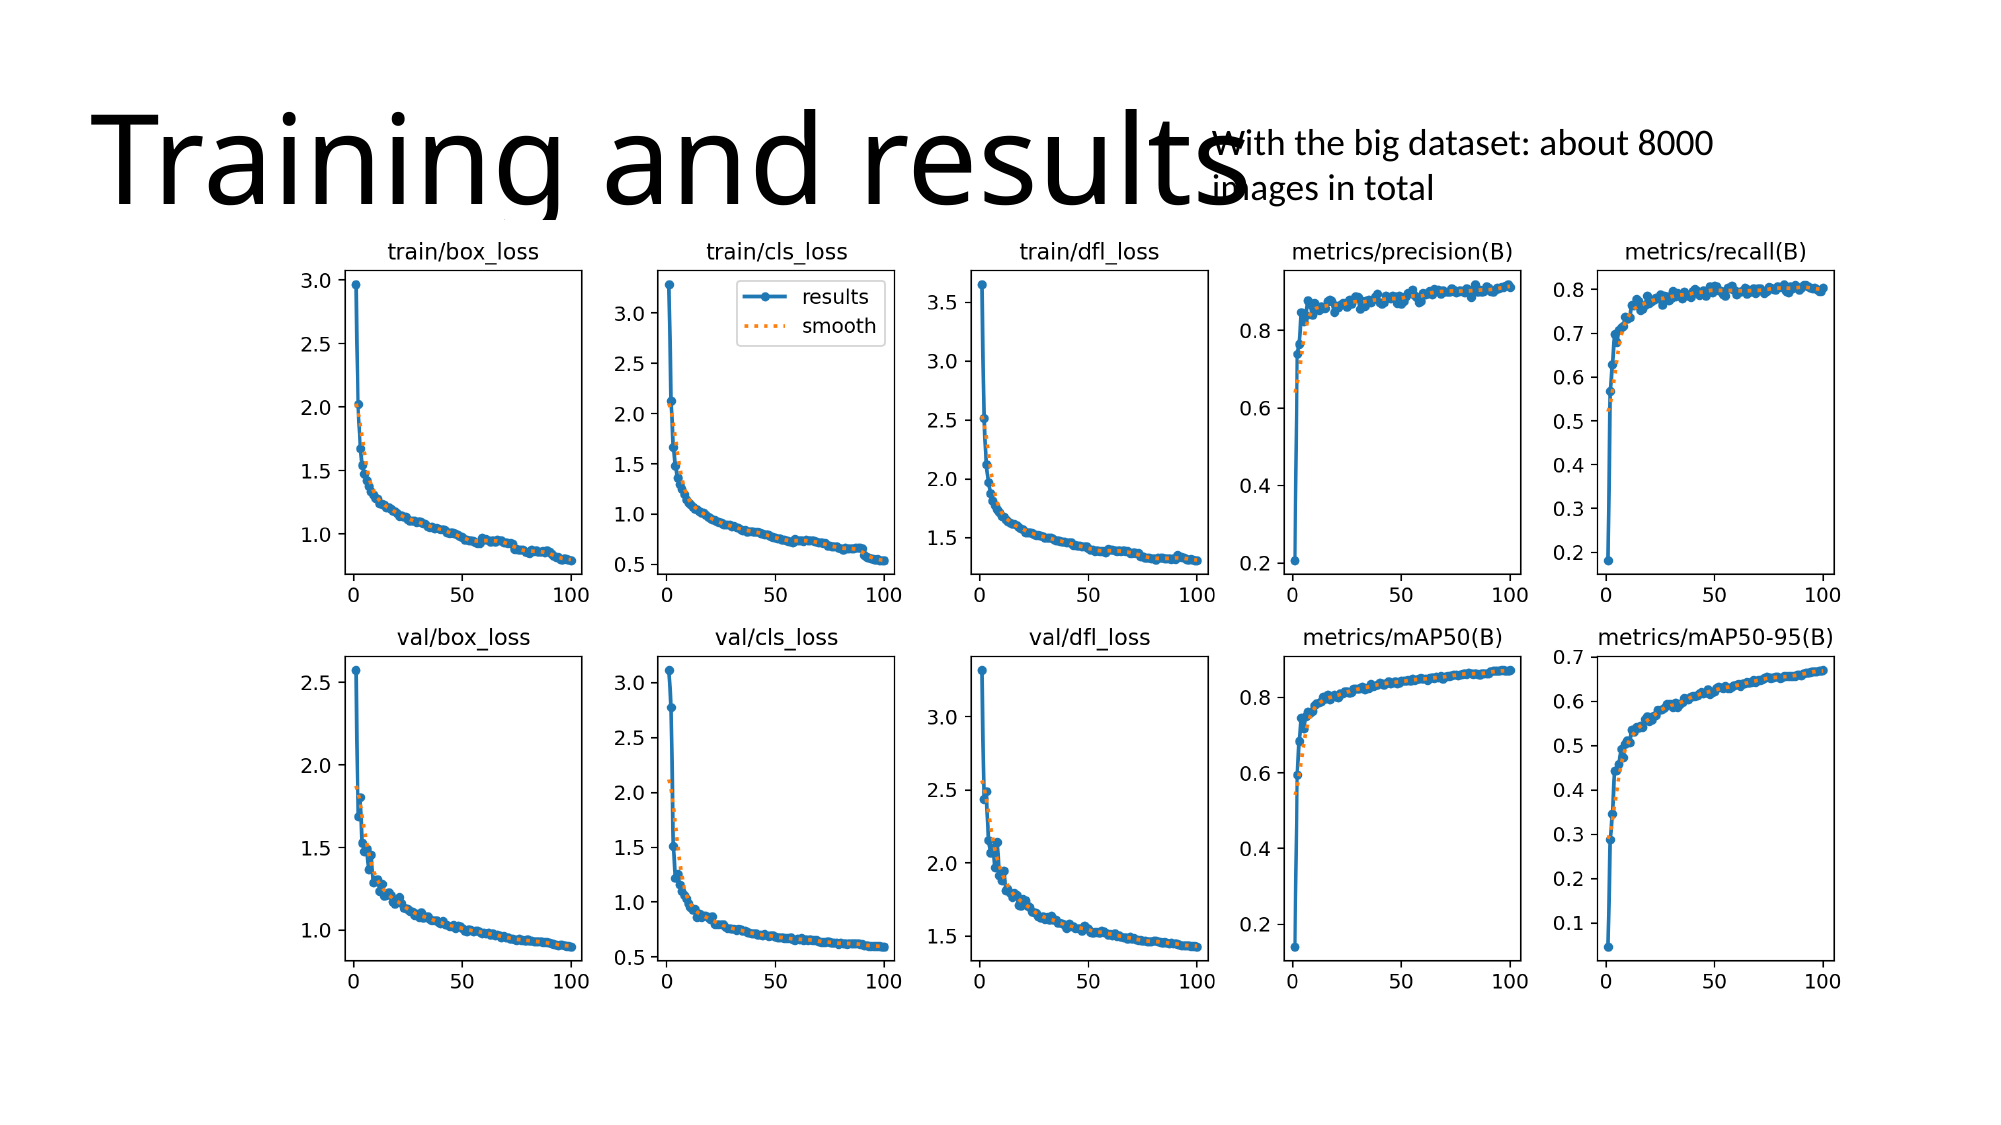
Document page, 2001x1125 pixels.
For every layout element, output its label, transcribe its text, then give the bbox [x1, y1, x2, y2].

title Training and results [75, 58, 1284, 270]
text_box With the big dataset: about 8000 images in total [1197, 111, 1787, 216]
picture [277, 220, 1865, 1014]
